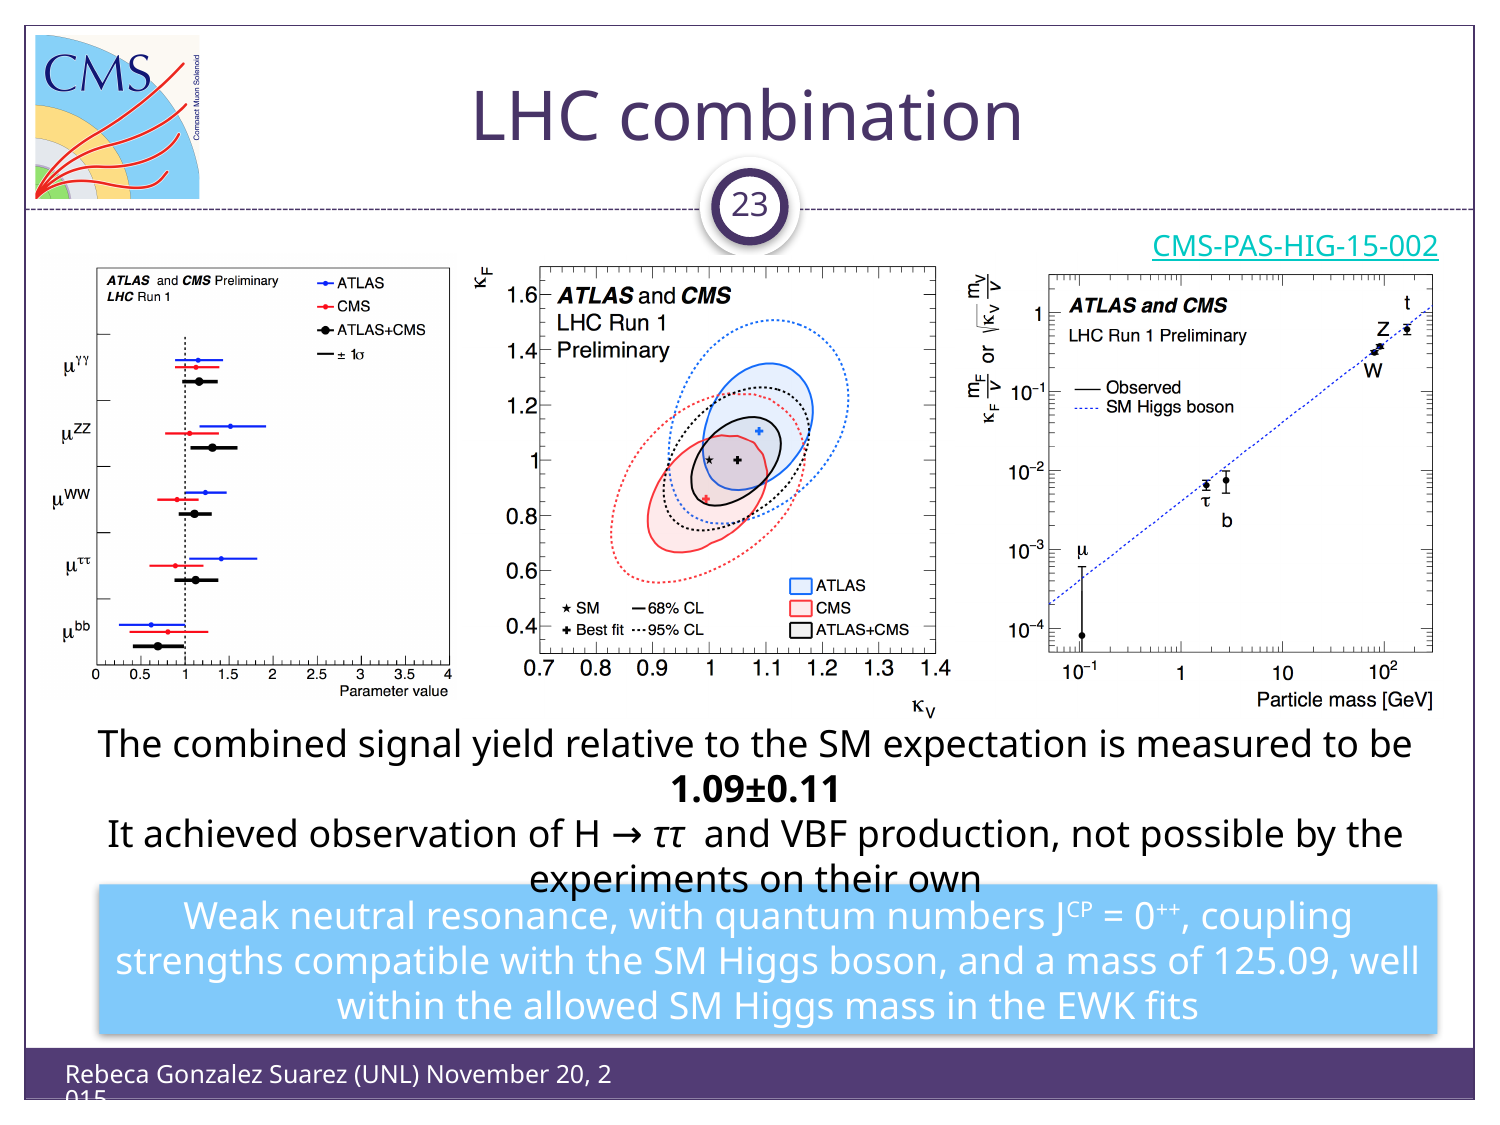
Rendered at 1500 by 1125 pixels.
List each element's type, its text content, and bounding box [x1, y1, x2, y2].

text_box The combined signal yield relative to the SM expectation is measured to be 1.09±0.11 It achieved observation of H → ττ and VBF production, not possible by the experiments on their own [74, 712, 1438, 907]
picture [462, 252, 1444, 720]
slide_number 23 [712, 169, 788, 243]
footer Rebeca Gonzalez Suarez (UNL) November 20, 2015 [50, 1051, 638, 1112]
title LHC combination [199, 37, 1296, 162]
picture [40, 253, 457, 700]
text_box Weak neutral resonance, with quantum numbers JCP = 0++, coupling strengths compatible with the SM Higgs boson, and a mass of 125.09, well within the allowed SM Higgs mass in the EWK fits [99, 907, 1438, 1034]
picture [35, 35, 200, 199]
text_box CMS-PAS-HIG-15-002 [1137, 219, 1454, 275]
